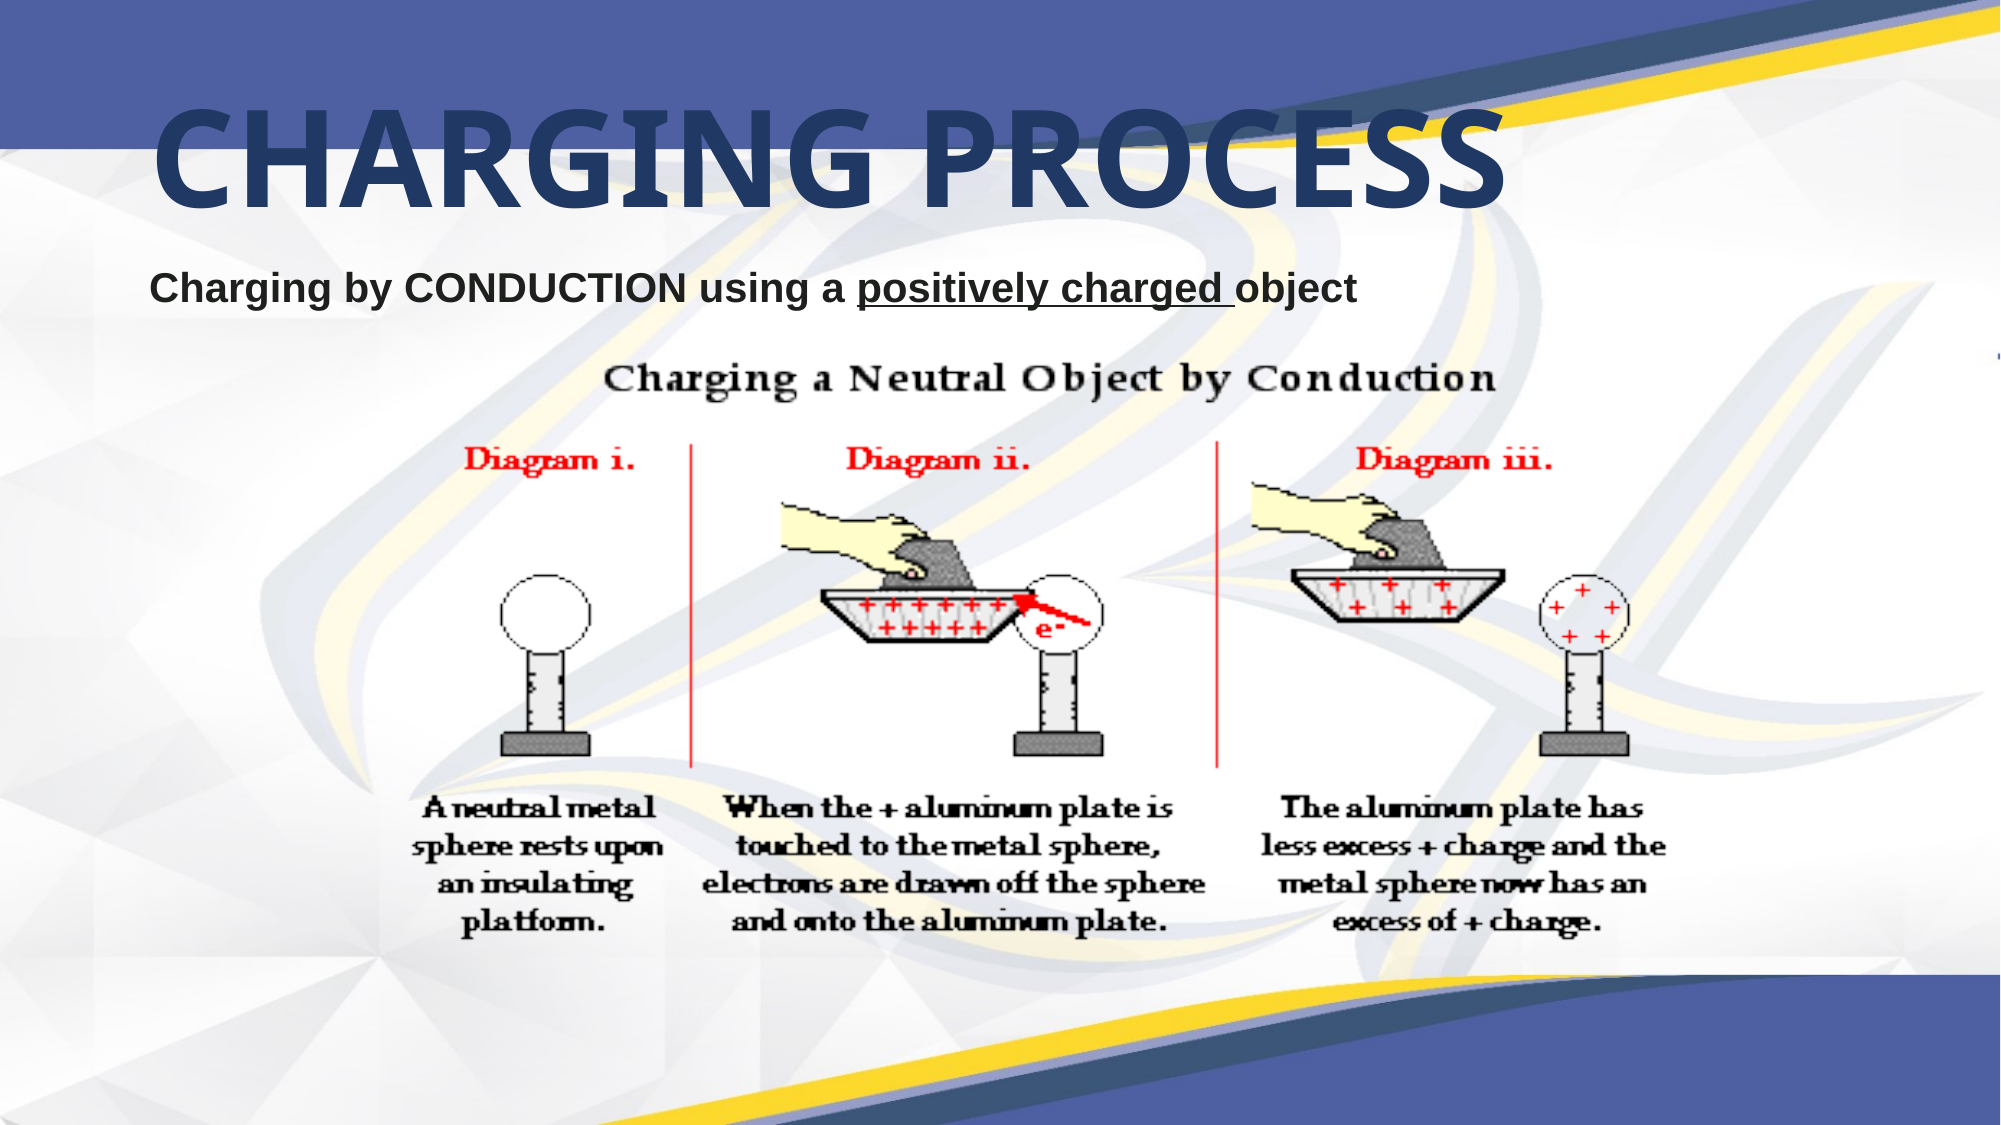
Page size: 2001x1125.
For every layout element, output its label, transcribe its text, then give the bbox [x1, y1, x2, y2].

picture [0, 0, 2001, 1125]
list CHARGING PROCESS [134, 82, 1866, 215]
list Charging by CONDUCTION using a positively charged object [134, 253, 1866, 361]
